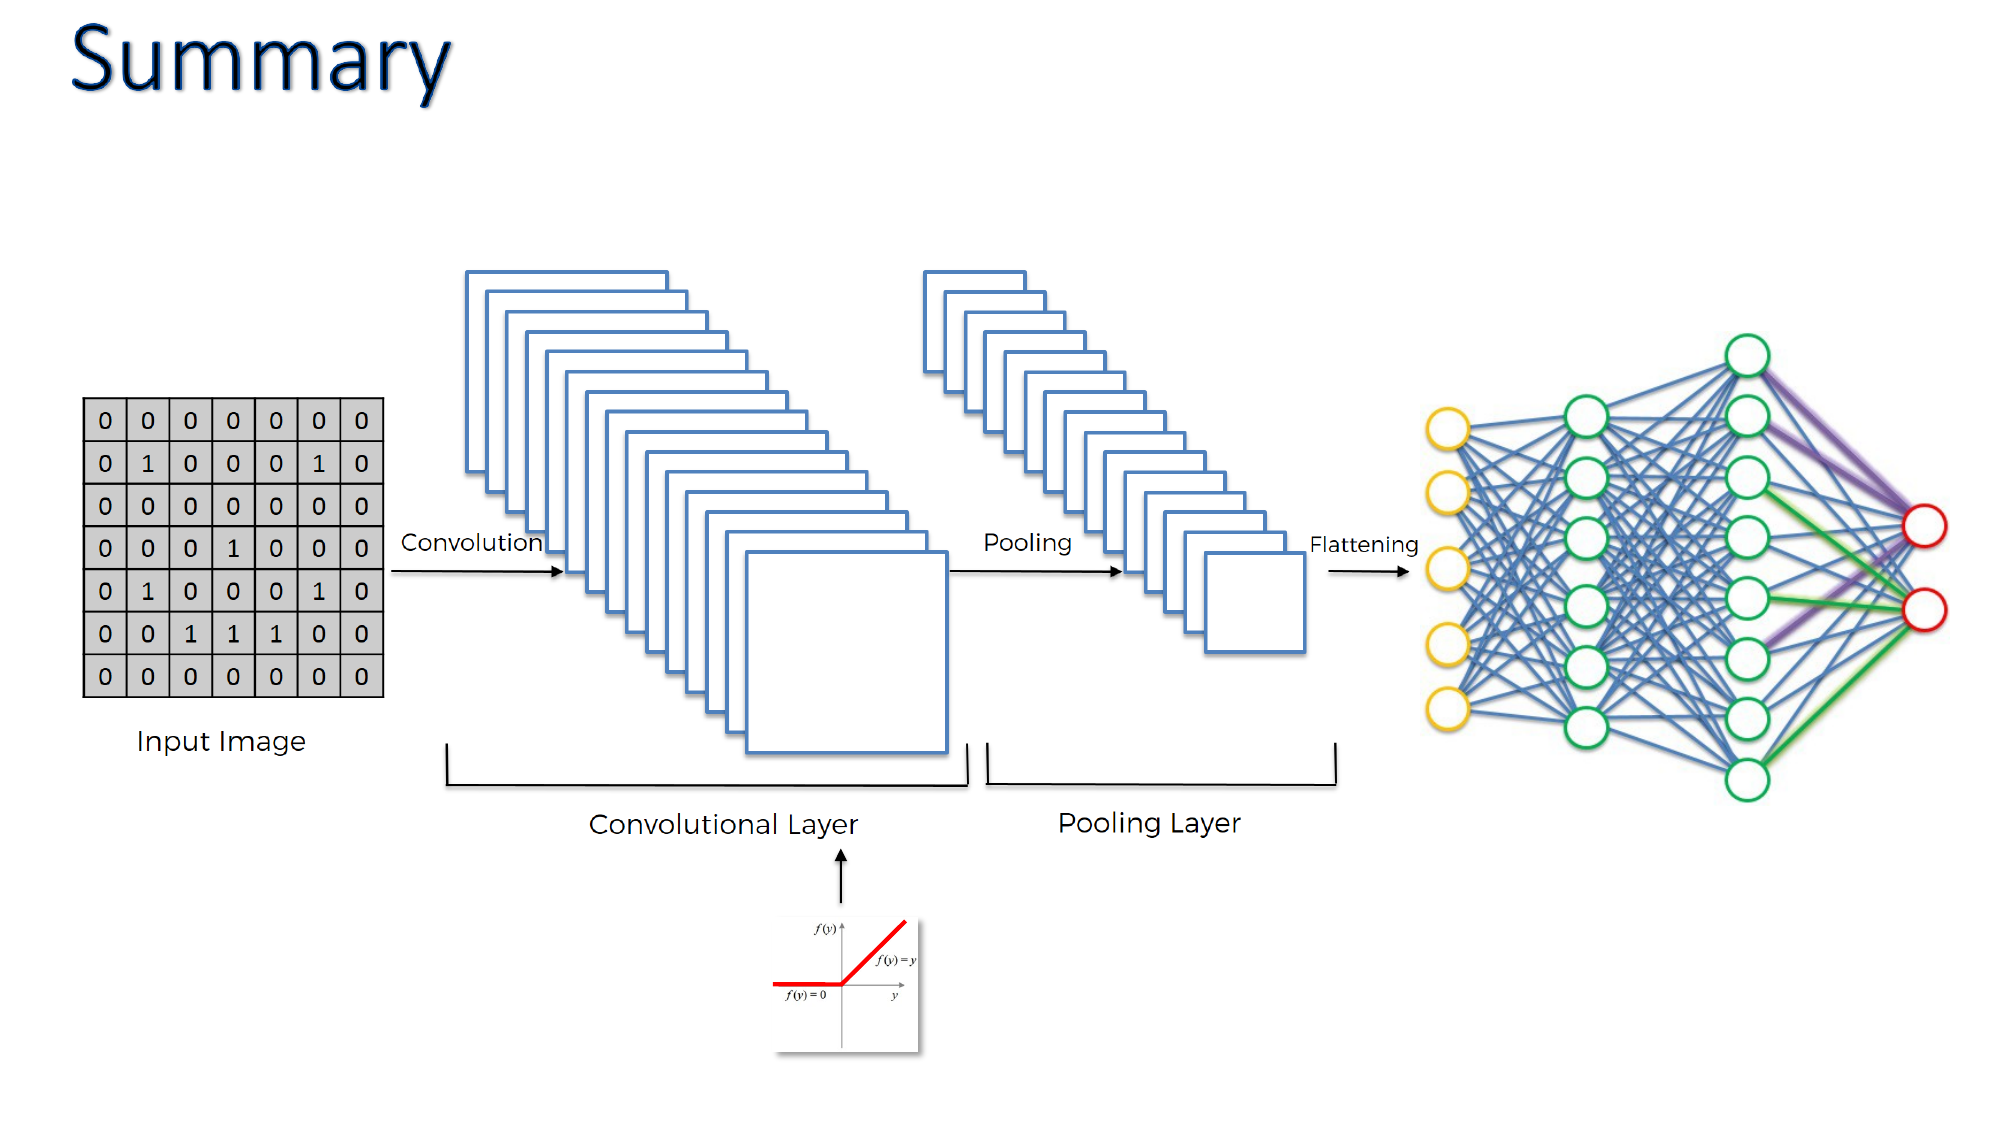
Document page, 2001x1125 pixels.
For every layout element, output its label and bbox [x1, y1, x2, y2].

text_box [68, 19, 458, 115]
text_box [81, 268, 1951, 1065]
